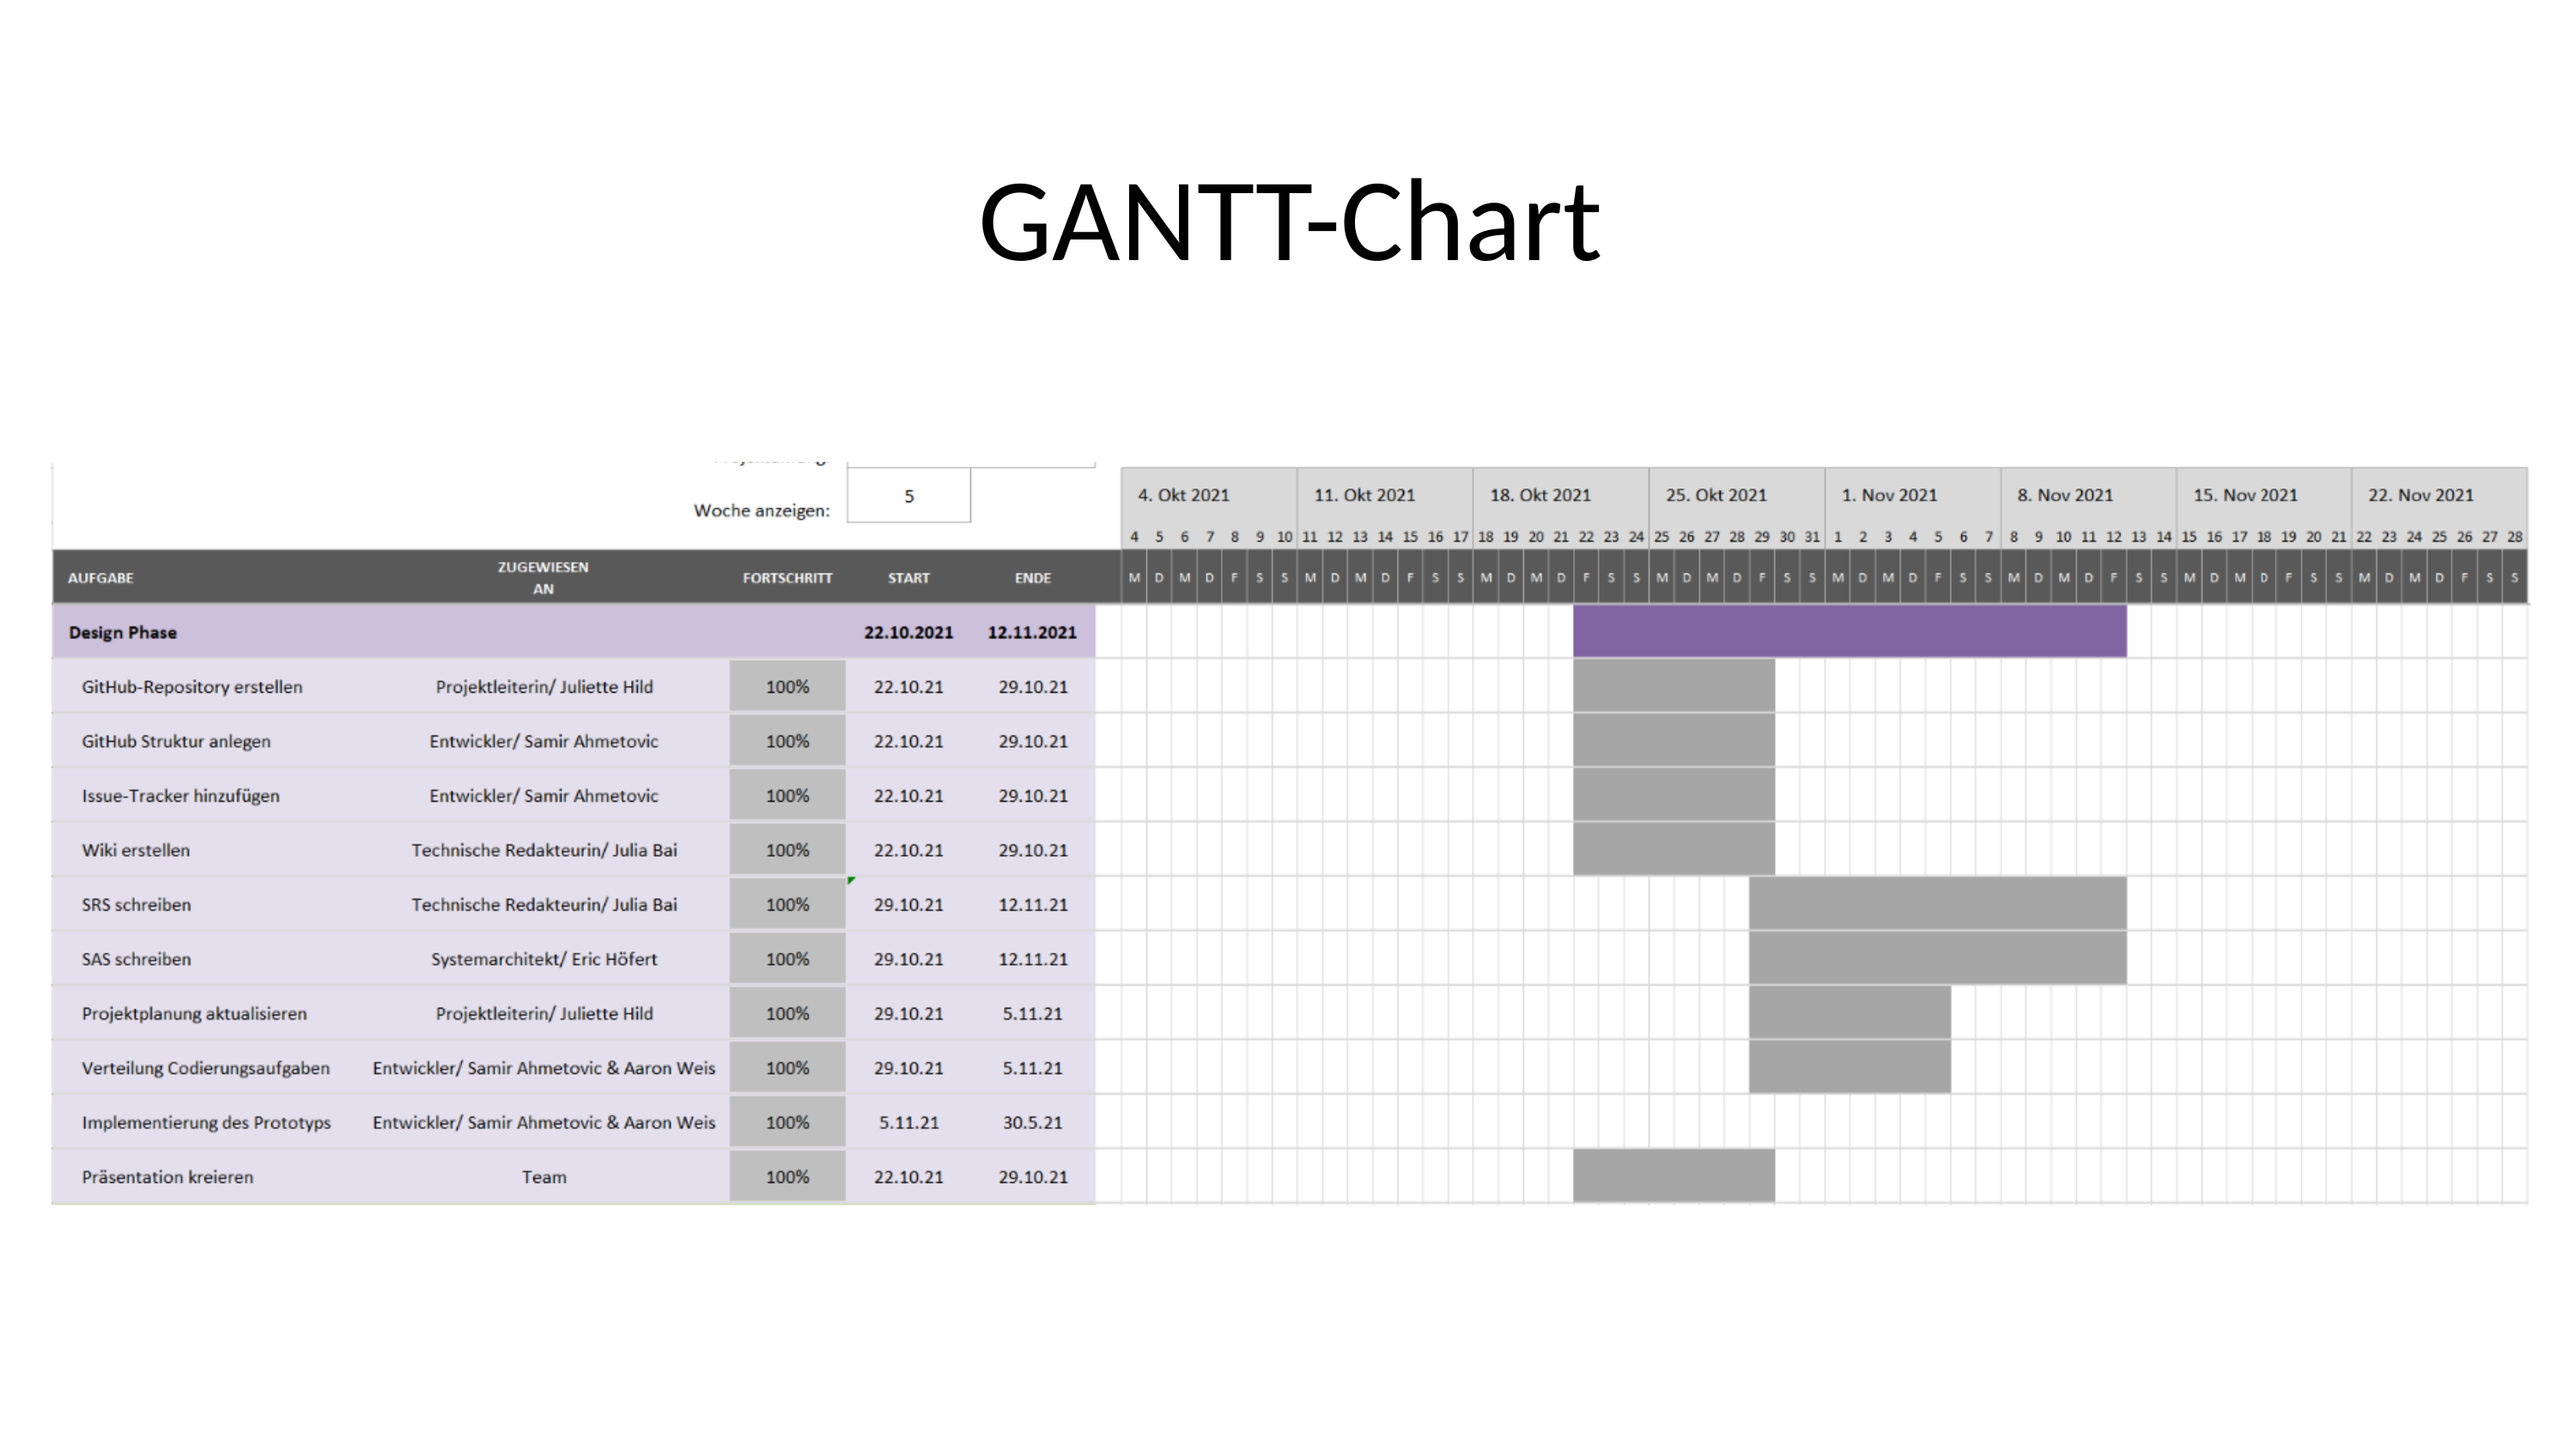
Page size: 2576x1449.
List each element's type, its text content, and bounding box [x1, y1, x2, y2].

text_box GANTT-Chart [144, 142, 2437, 284]
picture [51, 462, 2530, 1205]
